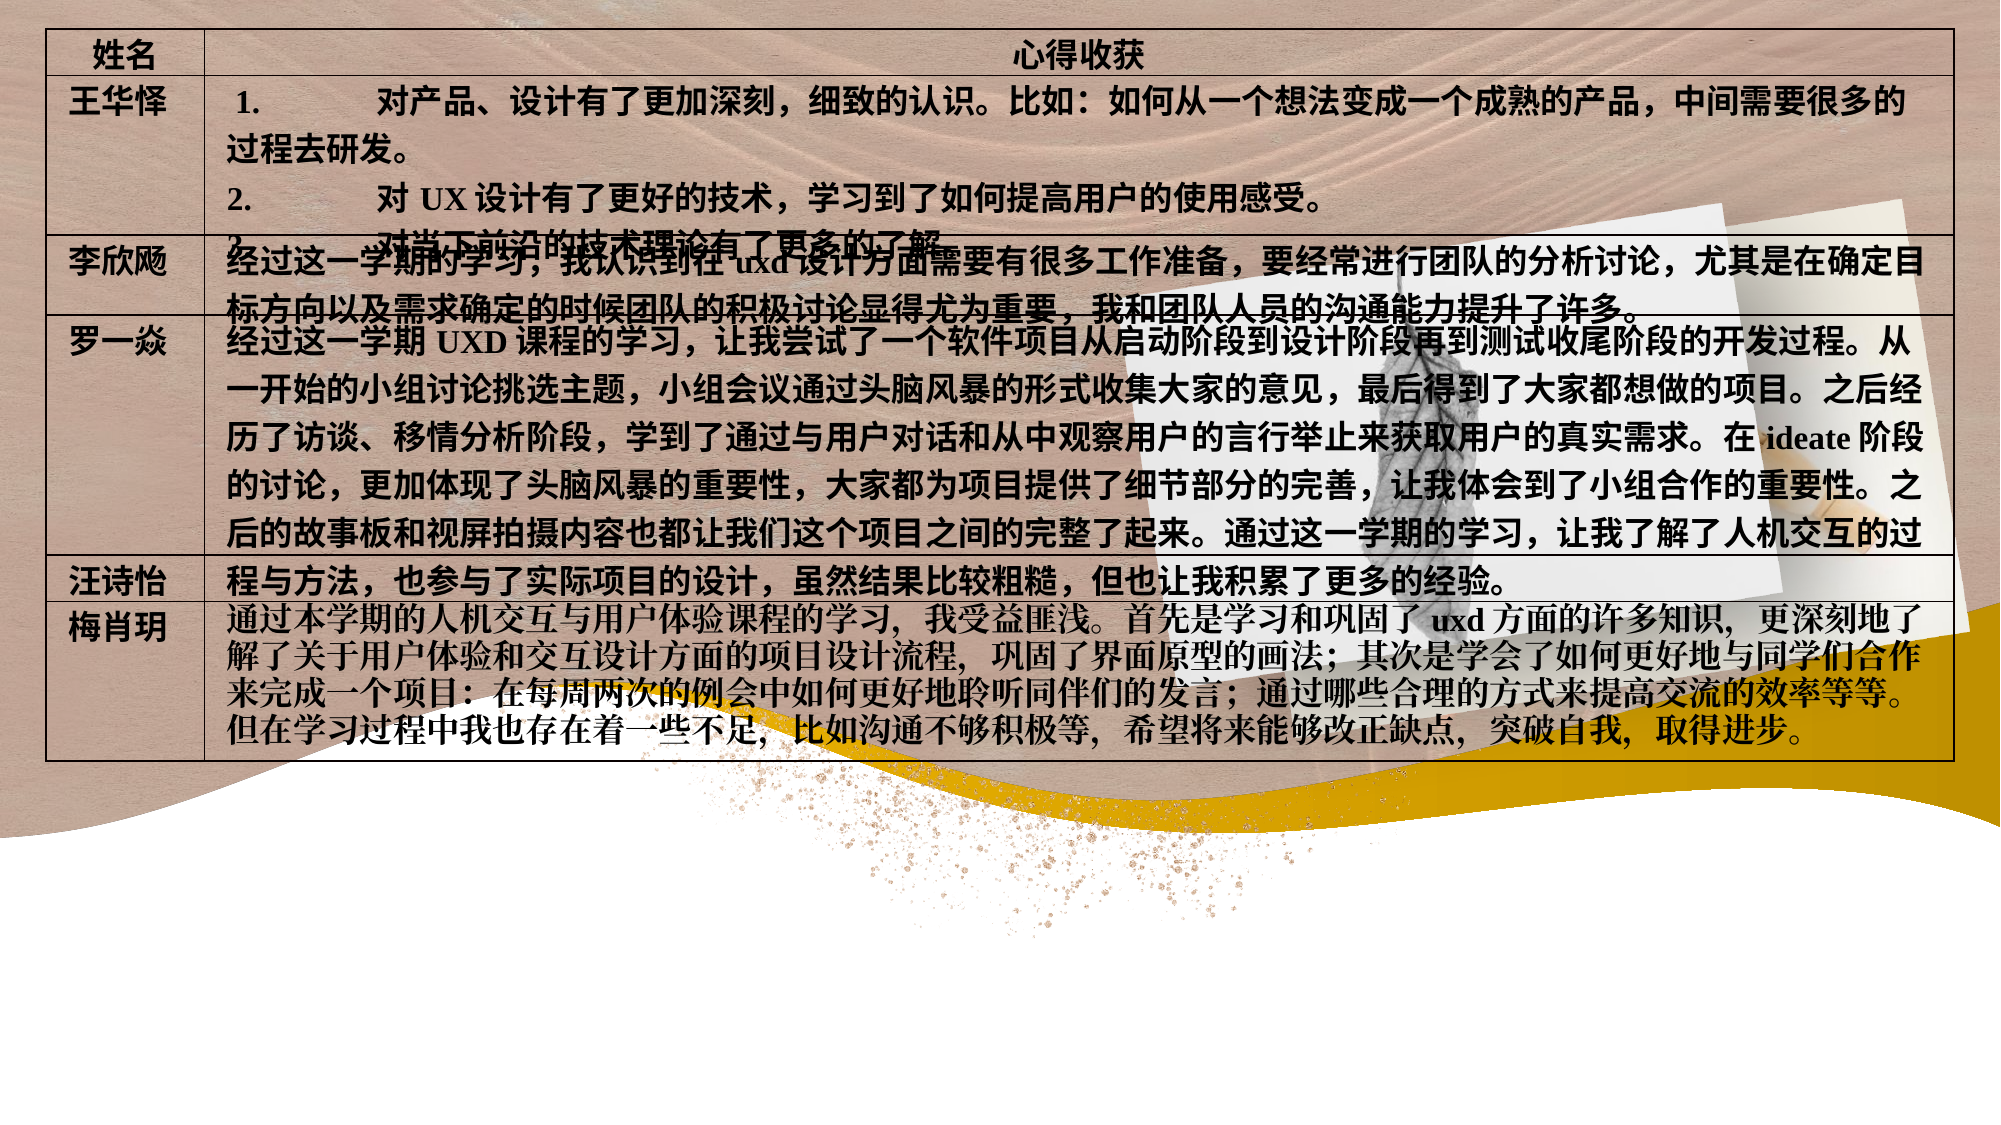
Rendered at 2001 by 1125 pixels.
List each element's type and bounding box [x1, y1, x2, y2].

picture [0, 0, 2000, 984]
